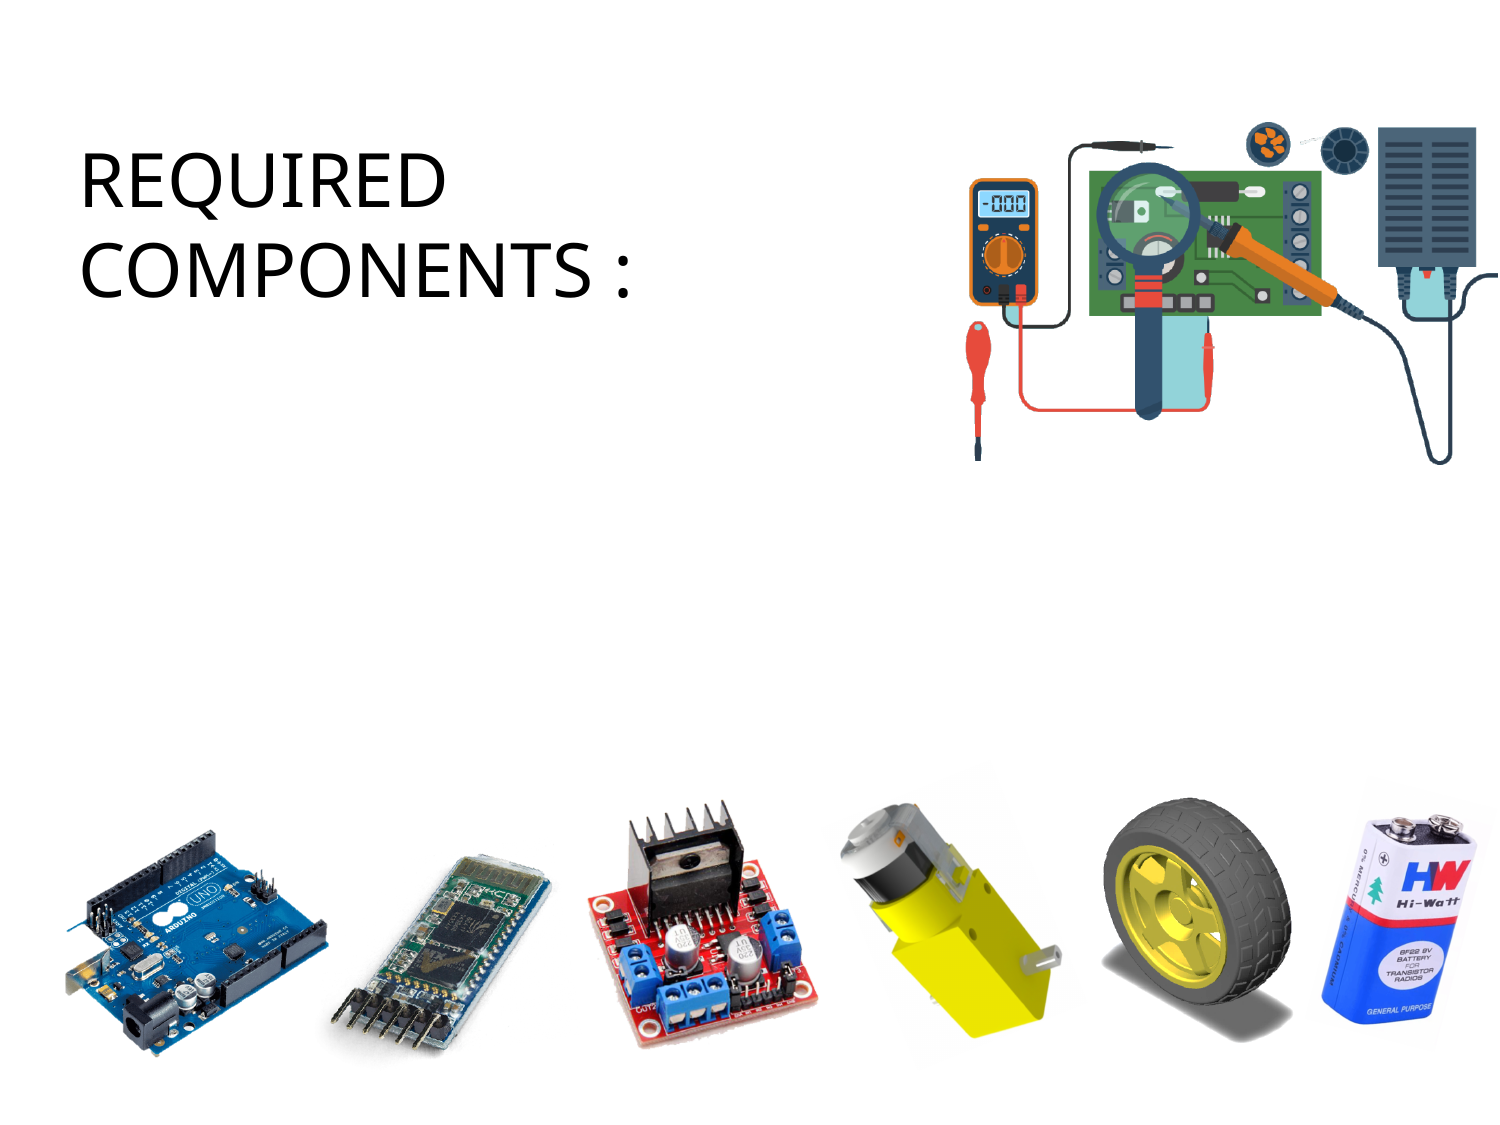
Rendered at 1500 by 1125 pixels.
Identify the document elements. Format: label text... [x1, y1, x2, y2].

text_box REQUIRED COMPONENTS : [64, 125, 907, 321]
picture [1092, 788, 1302, 1052]
picture [912, 0, 1498, 557]
picture [5, 760, 1088, 1125]
picture [1305, 776, 1497, 1052]
